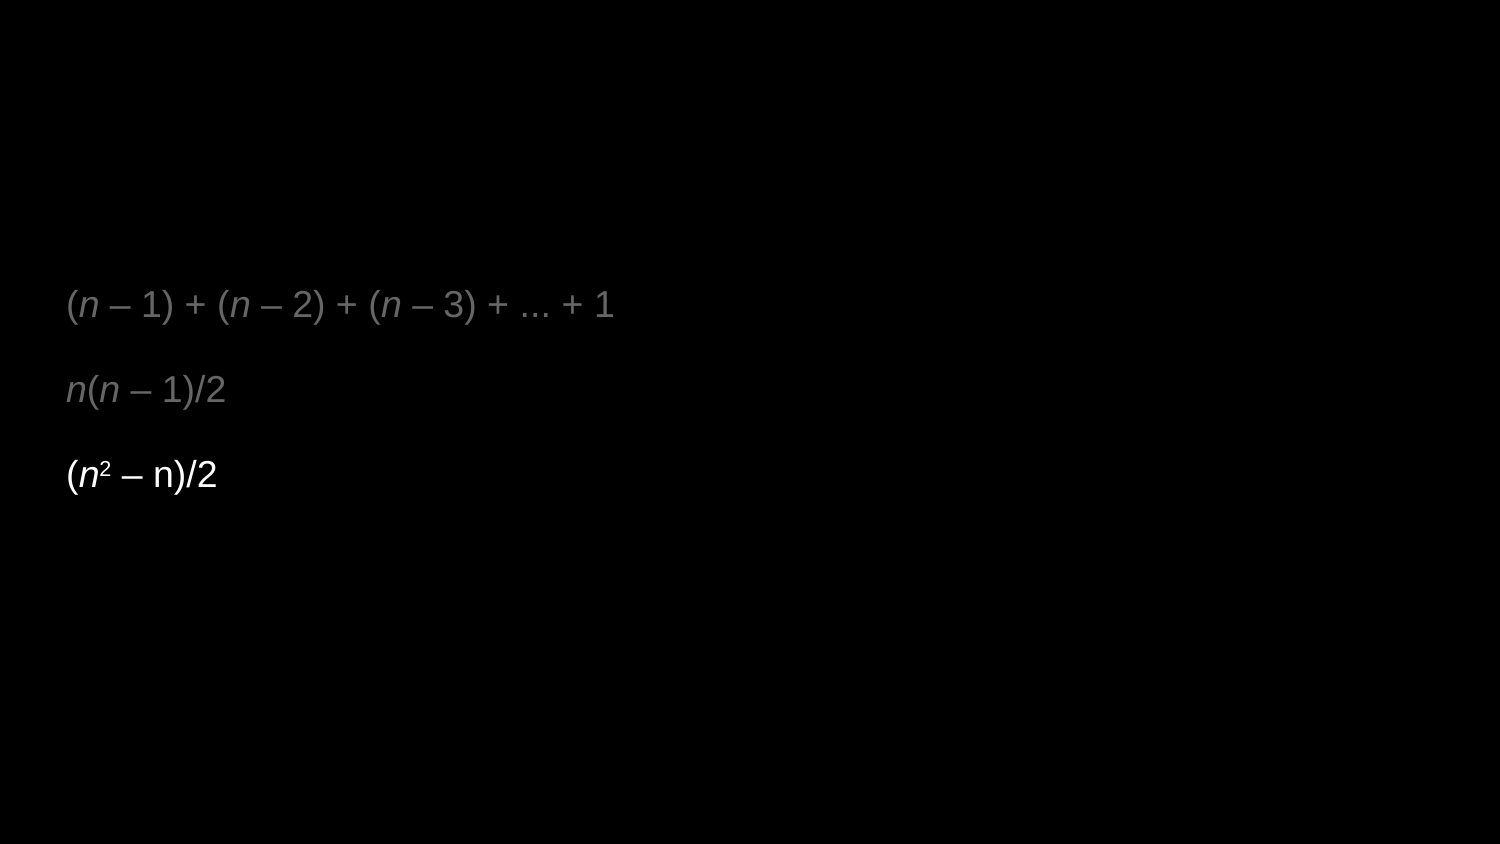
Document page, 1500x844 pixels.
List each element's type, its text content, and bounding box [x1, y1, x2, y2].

list (n – 1) + (n – 2) + (n – 3) + ... + 1 n(n – 1)/2 (n2 – n)/2 [51, 189, 1449, 750]
